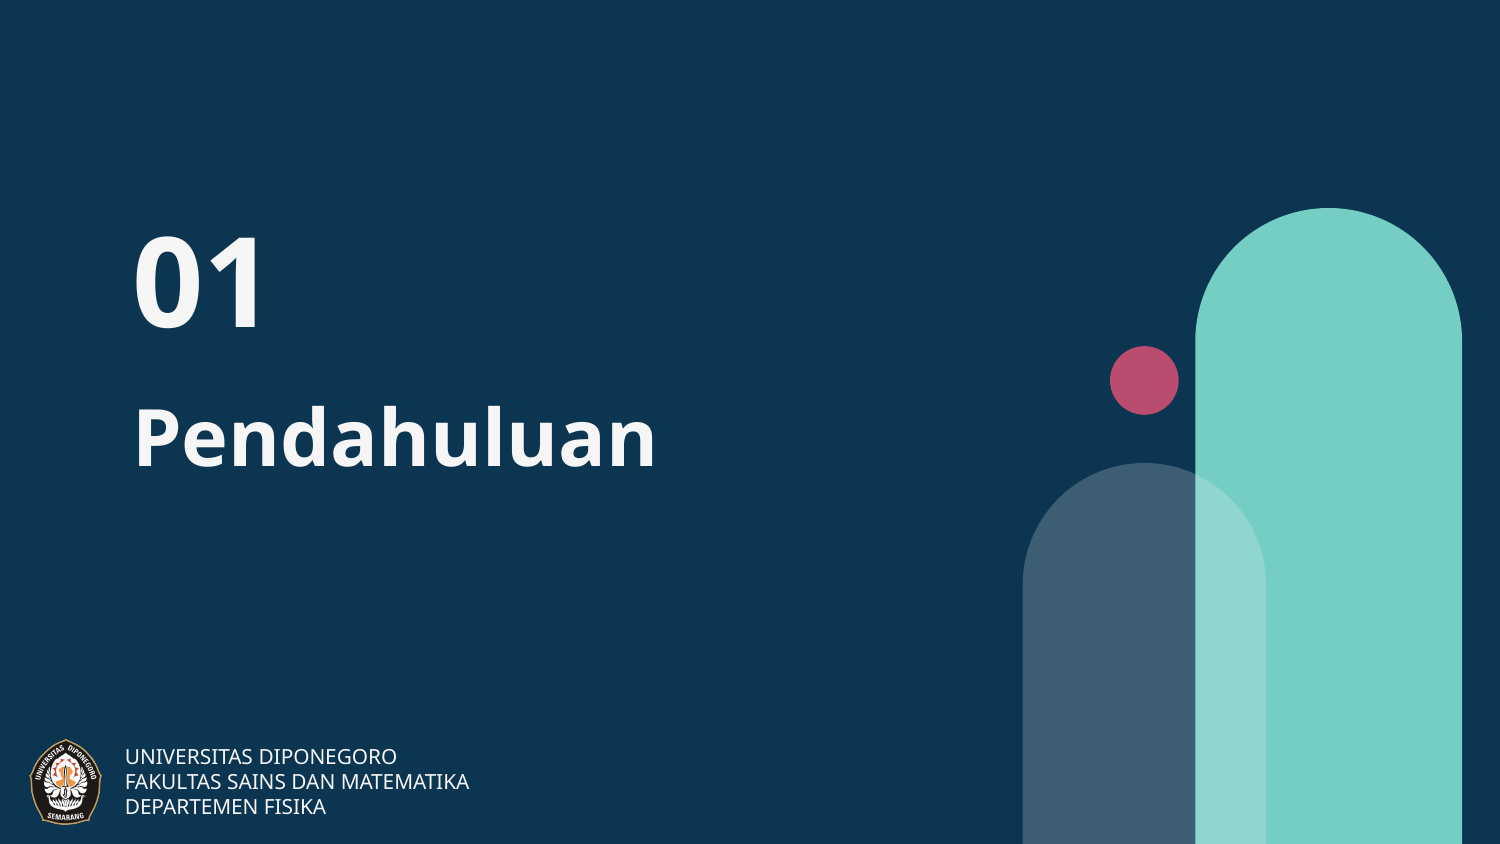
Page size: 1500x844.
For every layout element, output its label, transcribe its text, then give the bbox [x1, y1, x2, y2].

title 01 [116, 207, 335, 347]
text_box UNIVERSITAS DIPONEGORO FAKULTAS SAINS DAN MATEMATIKA DEPARTEMEN FISIKA [110, 736, 737, 826]
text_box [1022, 207, 1463, 844]
title Pendahuluan [116, 372, 698, 511]
picture [21, 737, 111, 826]
